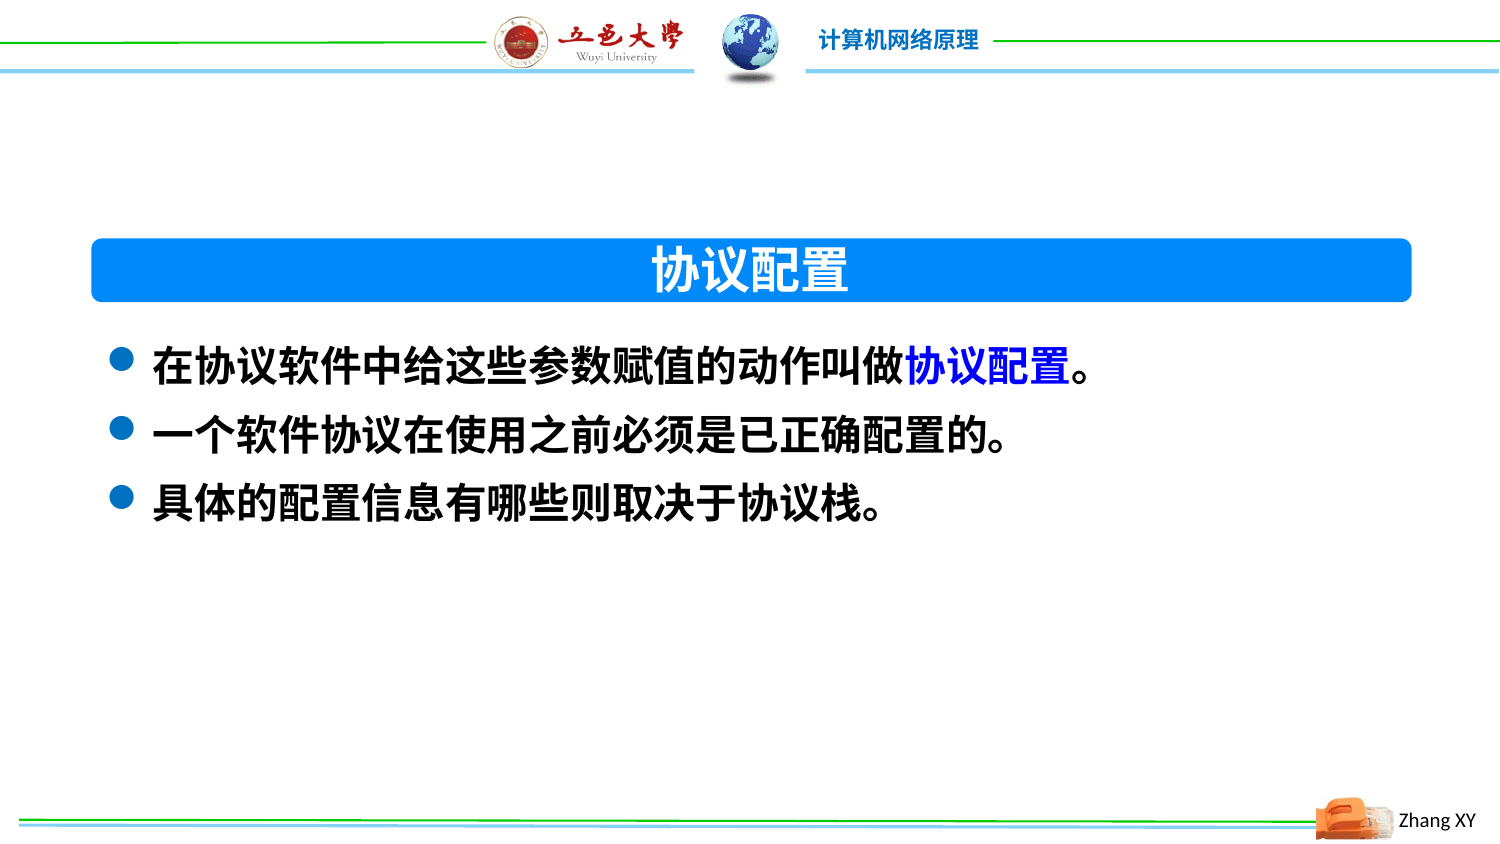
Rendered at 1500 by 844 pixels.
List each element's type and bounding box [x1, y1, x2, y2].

picture [1316, 796, 1394, 840]
text_box [91, 313, 1412, 535]
picture [494, 15, 697, 69]
text_box [91, 231, 1412, 307]
picture [720, 12, 780, 88]
